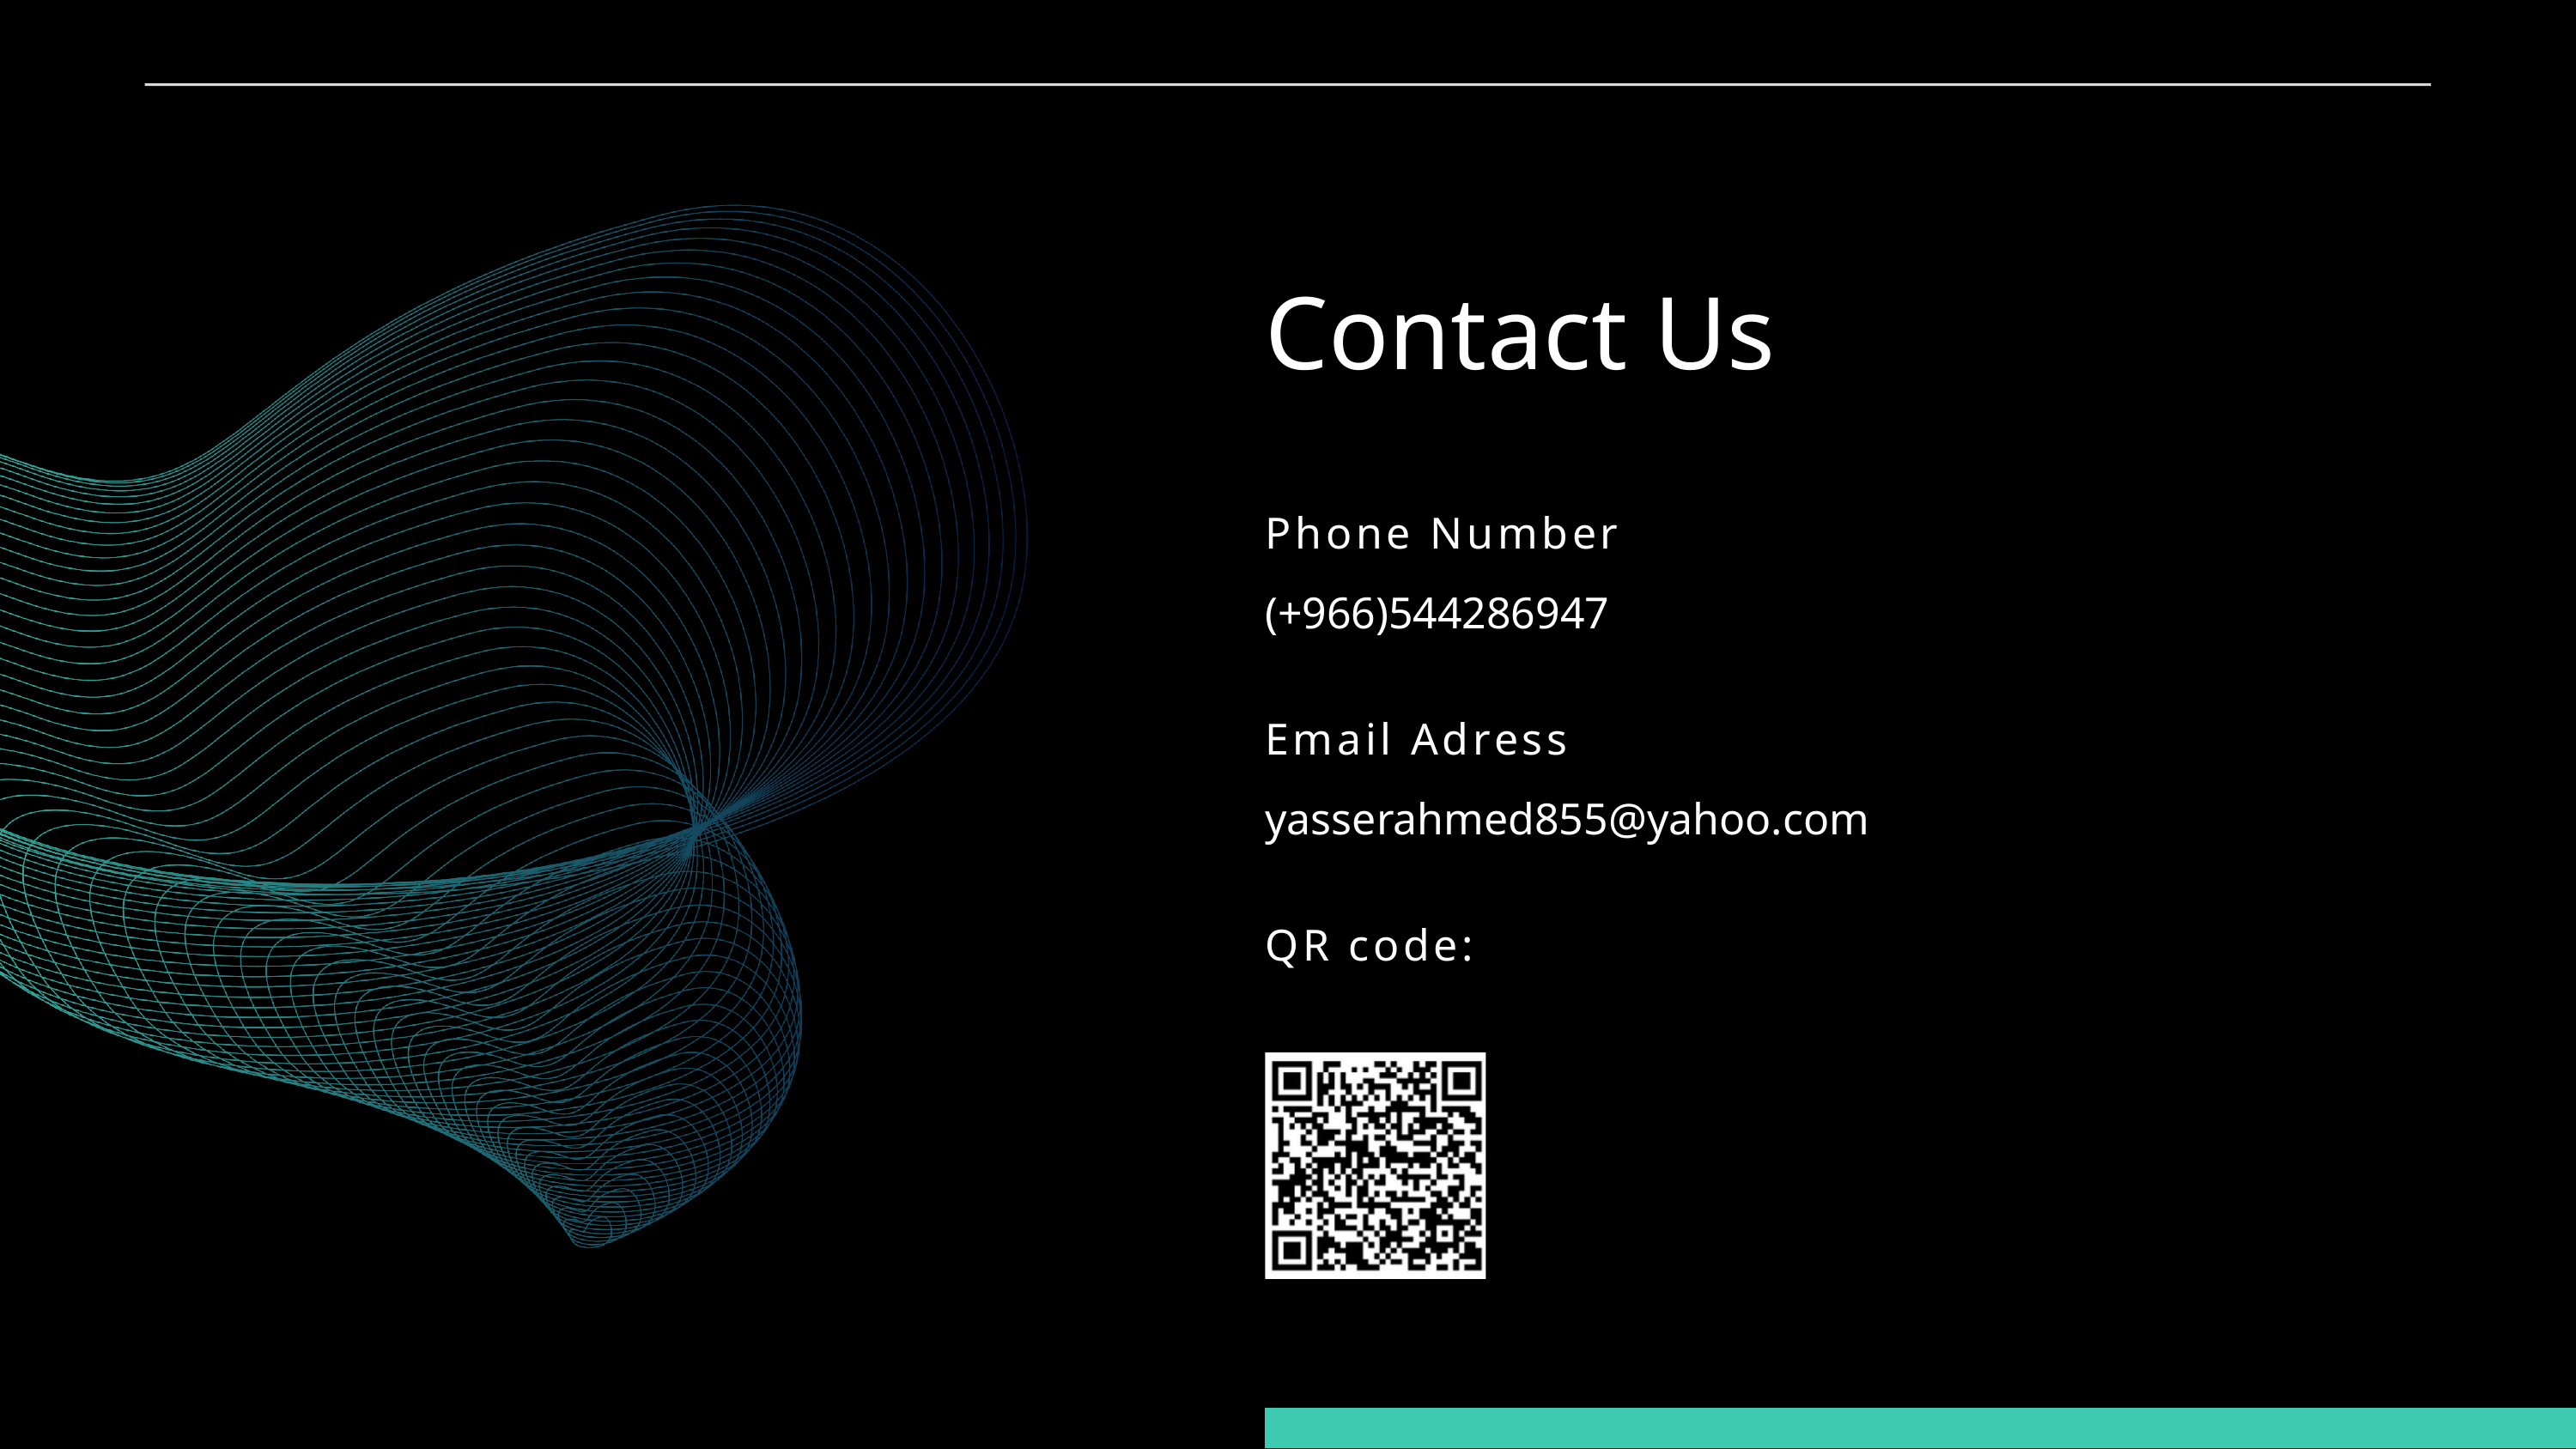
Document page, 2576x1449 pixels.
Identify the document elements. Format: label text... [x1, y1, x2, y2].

text_box (+966)544286947 [1265, 577, 2018, 638]
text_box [1265, 1407, 2576, 1449]
text_box Contact Us [1265, 269, 1923, 390]
text_box [0, 201, 1033, 1248]
text_box QR code: [1265, 922, 1719, 970]
text_box Email Adress [1265, 716, 1642, 764]
text_box yasserahmed855@yahoo.com [1265, 783, 2018, 844]
text_box [1265, 1052, 1486, 1279]
text_box Phone Number [1265, 510, 1719, 558]
